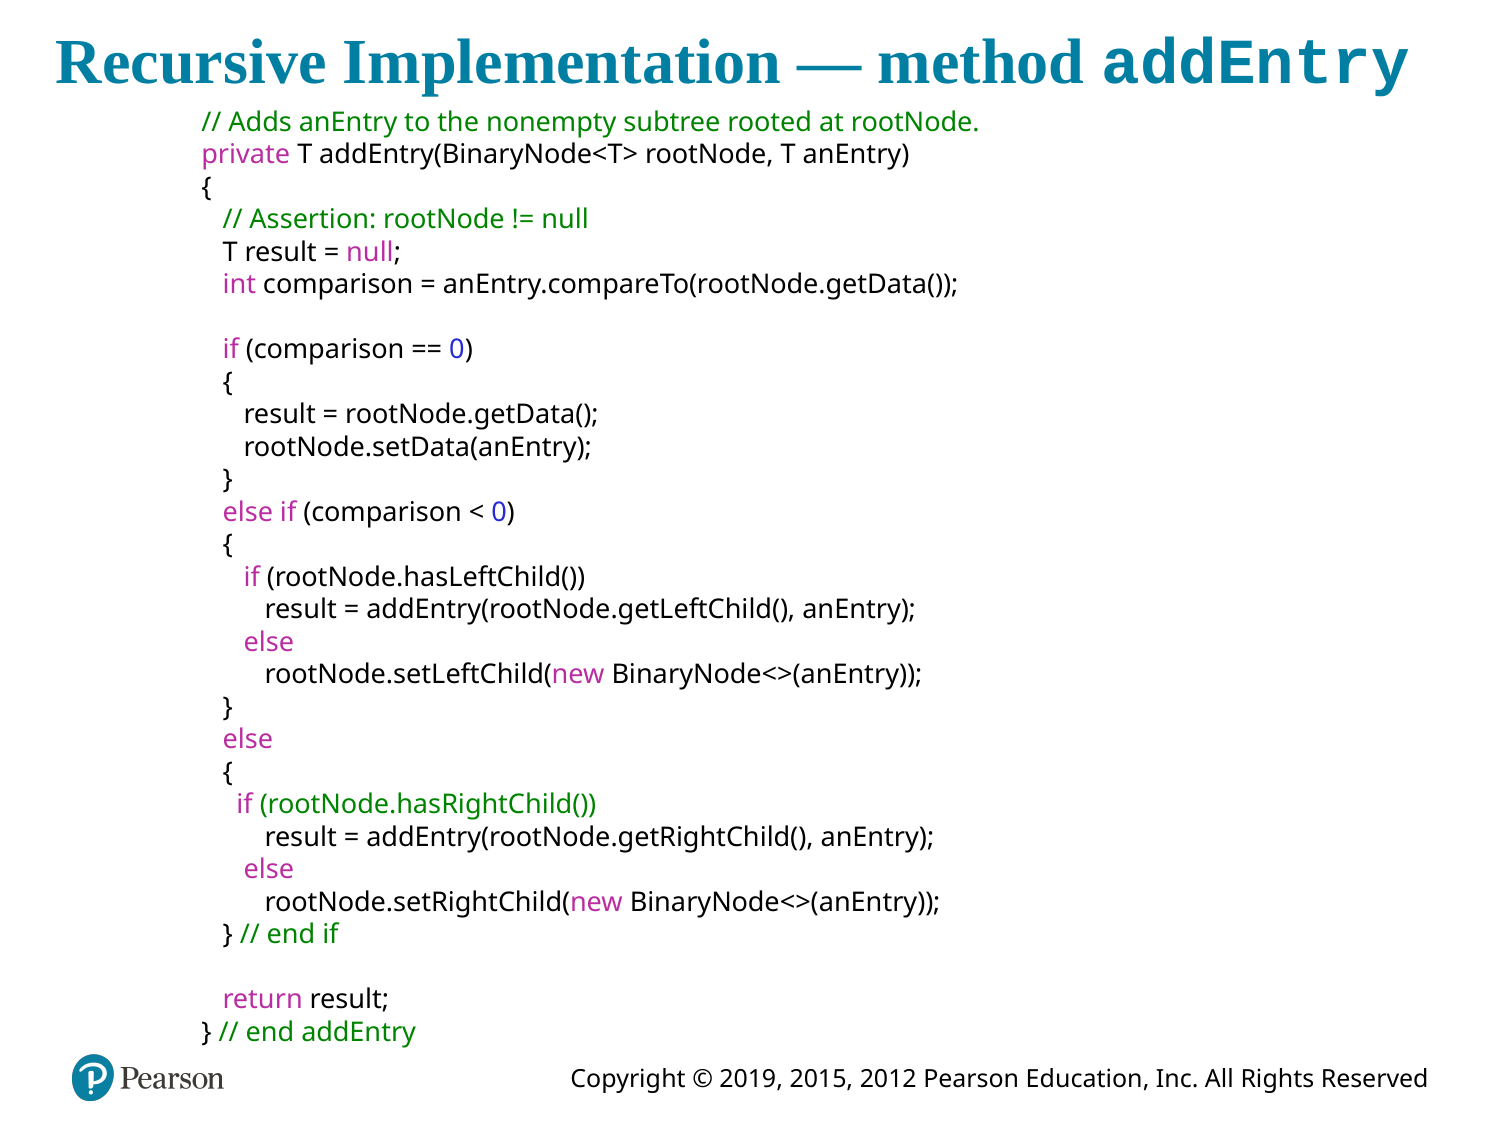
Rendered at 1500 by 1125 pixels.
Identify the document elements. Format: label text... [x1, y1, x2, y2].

picture [98, 1054, 224, 1101]
title Recursive Implementation — method addEntry [40, 0, 1438, 113]
picture [72, 1054, 88, 1070]
picture [80, 1063, 106, 1088]
text_box // Adds anEntry to the nonempty subtree rooted at rootNode. private T addEntry(BinaryNode<T> rootNode, T anEntry) { // Assertion: rootNode != null T result = null; int comparison = anEntry.compareTo(rootNode.getData()); if (comparison == 0) { result = rootNode.getData(); rootNode.setData(anEntry); } else if (comparison < 0) { if (rootNode.hasLeftChild()) result = addEntry(rootNode.getLeftChild(), anEntry); else rootNode.setLeftChild(new BinaryNode<>(anEntry)); } else { if (rootNode.hasRightChild()) result = addEntry(rootNode.getRightChild(), anEntry); else rootNode.setRightChild(new BinaryNode<>(anEntry)); } // end if return result; } // end addEntry [193, 97, 987, 1054]
picture [72, 1087, 83, 1101]
